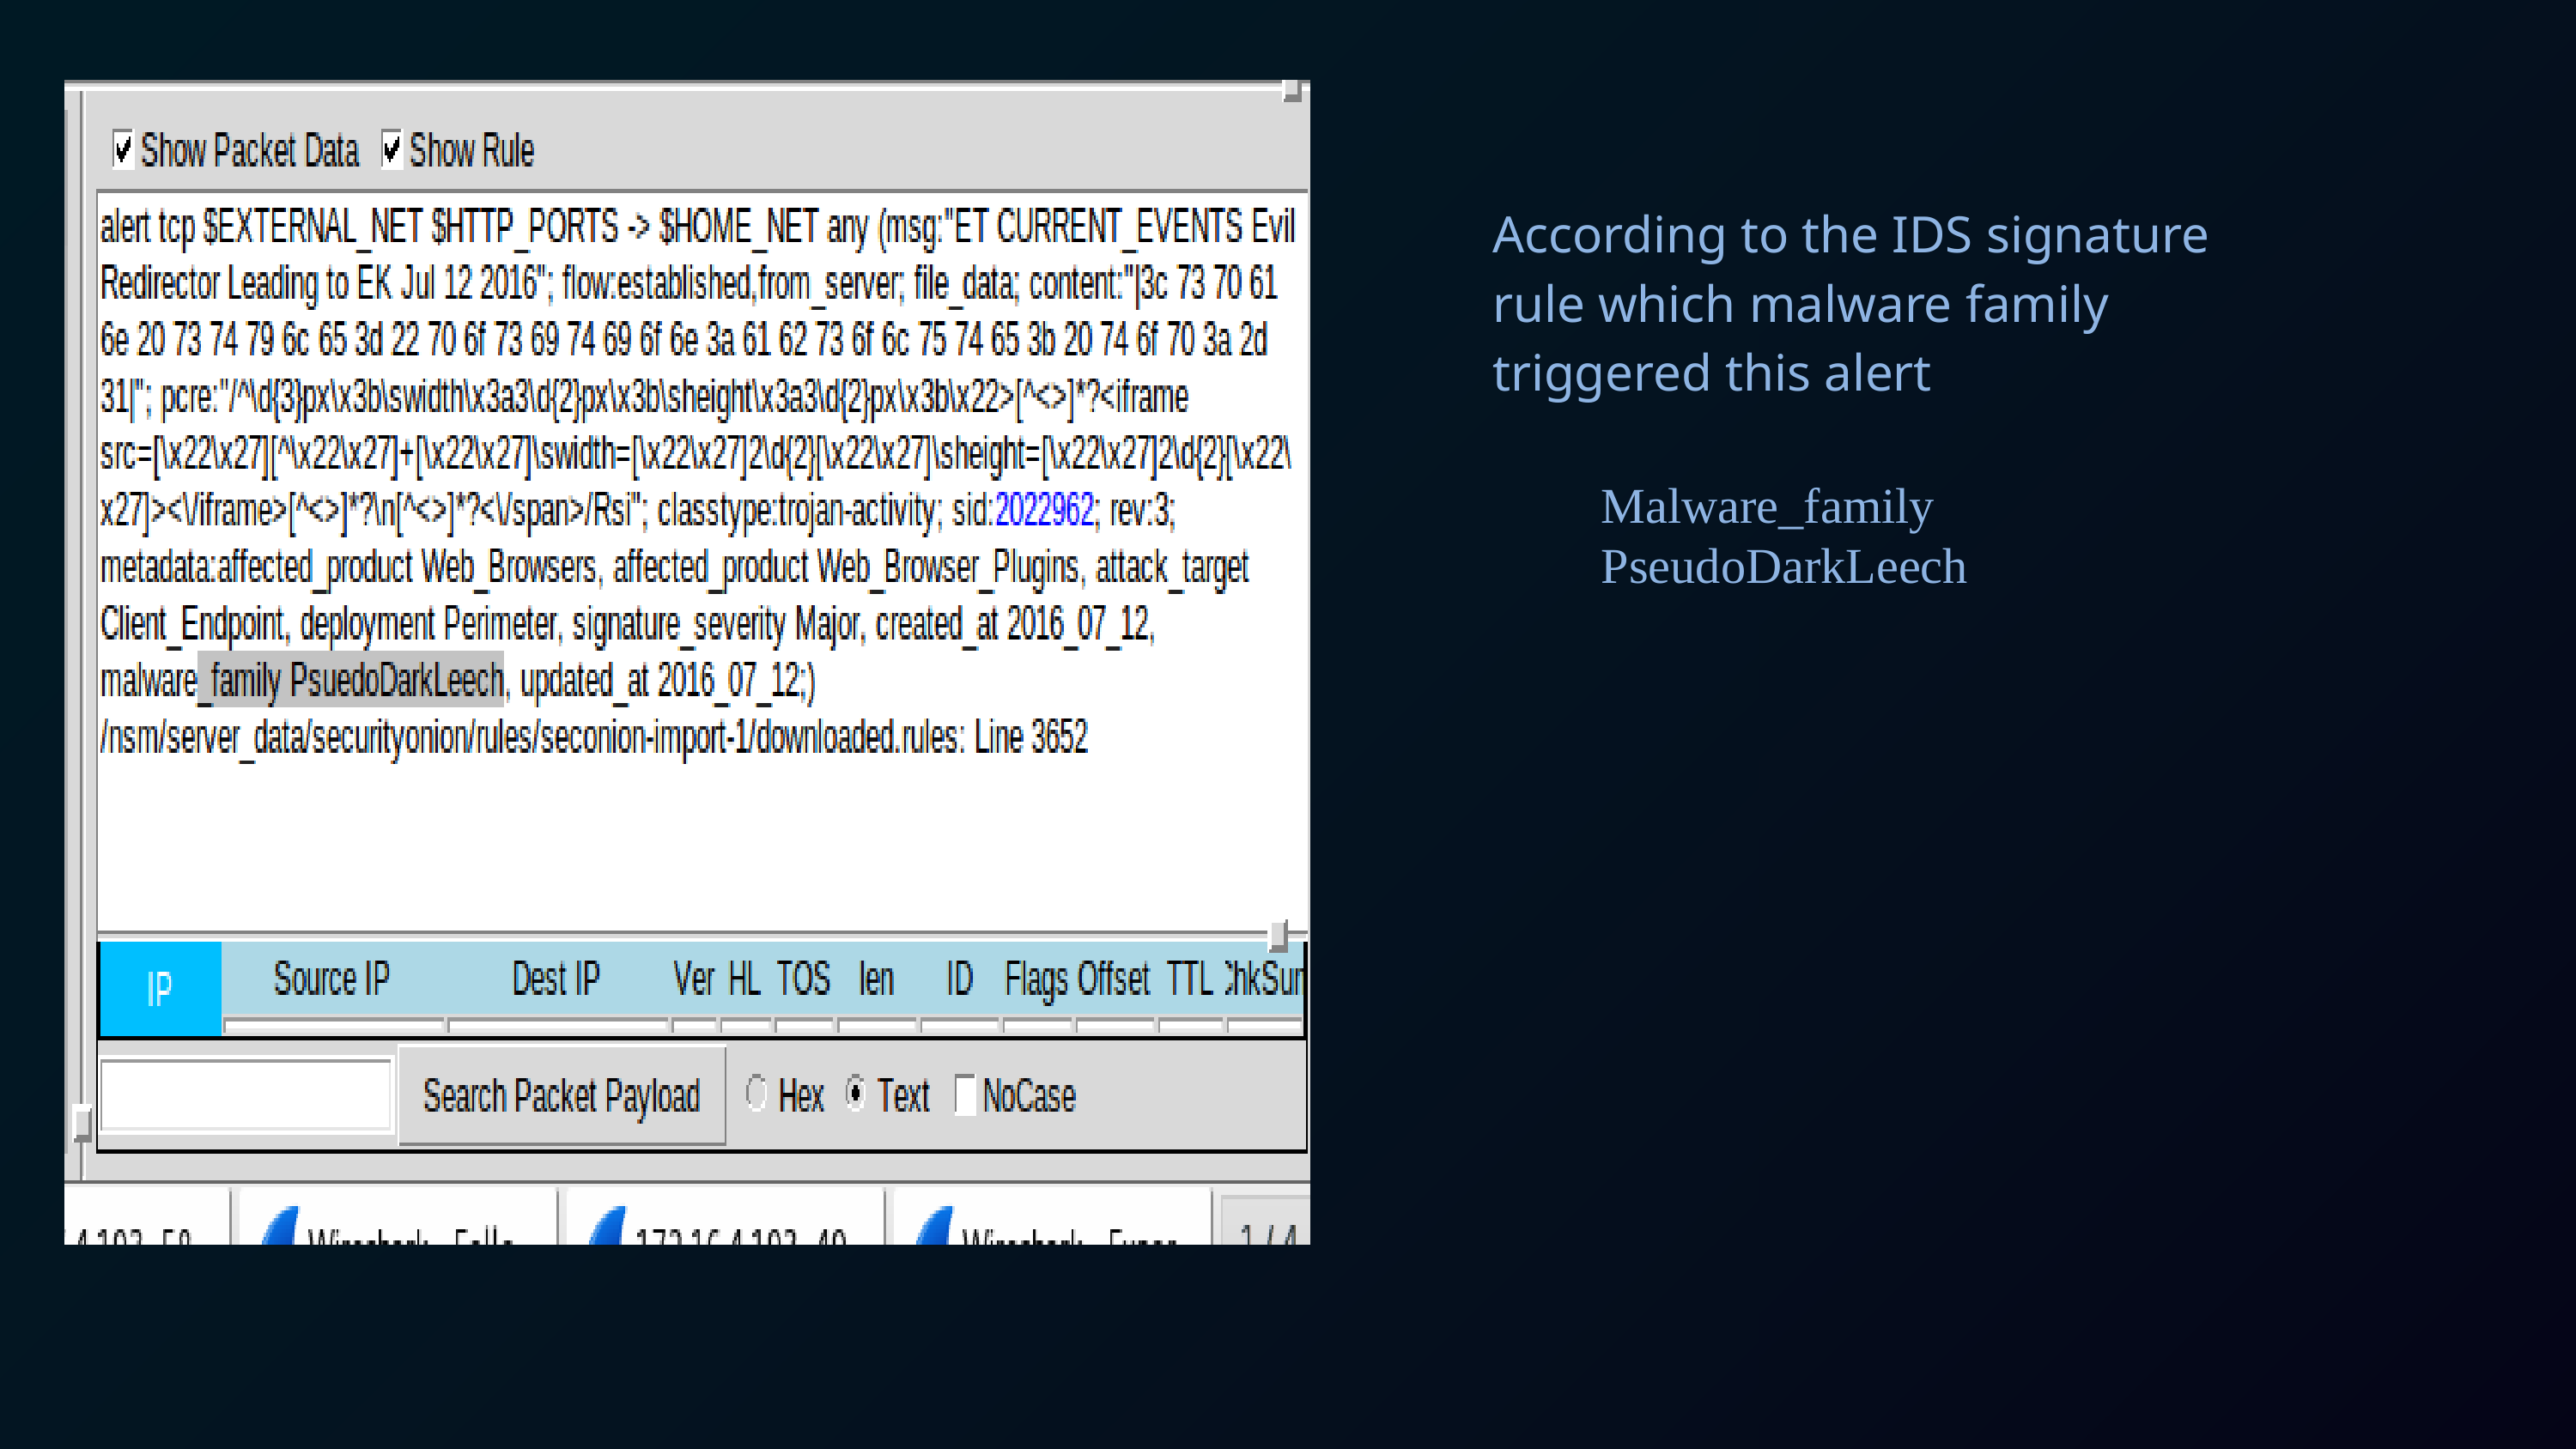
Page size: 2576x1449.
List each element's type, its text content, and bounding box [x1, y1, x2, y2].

text_box Malware_family PseudoDarkLeech [1524, 466, 2240, 600]
picture [0, 0, 2576, 1449]
text_box According to the IDS signature rule which malware family triggered this alert [1479, 187, 2315, 474]
